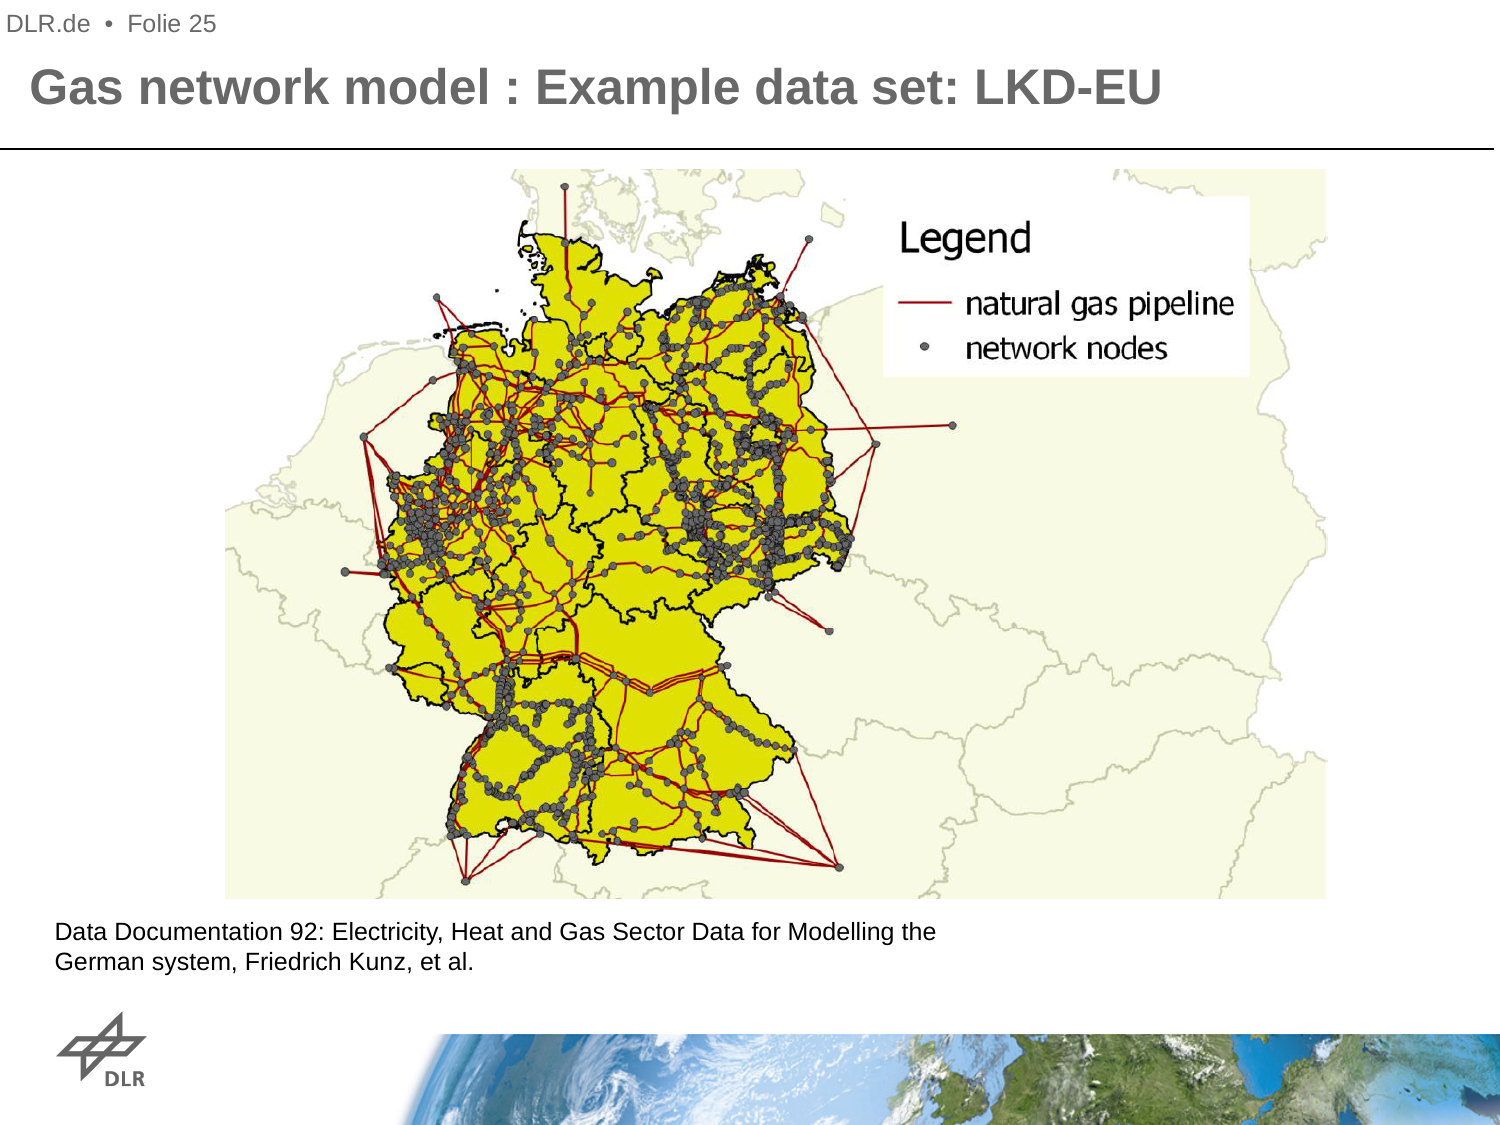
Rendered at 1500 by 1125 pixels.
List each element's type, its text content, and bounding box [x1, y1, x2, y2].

text_box Data Documentation 92: Electricity, Heat and Gas Sector Data for Modelling the German system, Friedrich Kunz, et al. [54, 915, 946, 976]
picture [218, 160, 1329, 899]
picture [0, 1007, 1500, 1125]
text_box Gas network model : Example data set: LKD-EU [29, 54, 1459, 138]
slide_number DLR.de • Folie 25 [5, 7, 263, 30]
